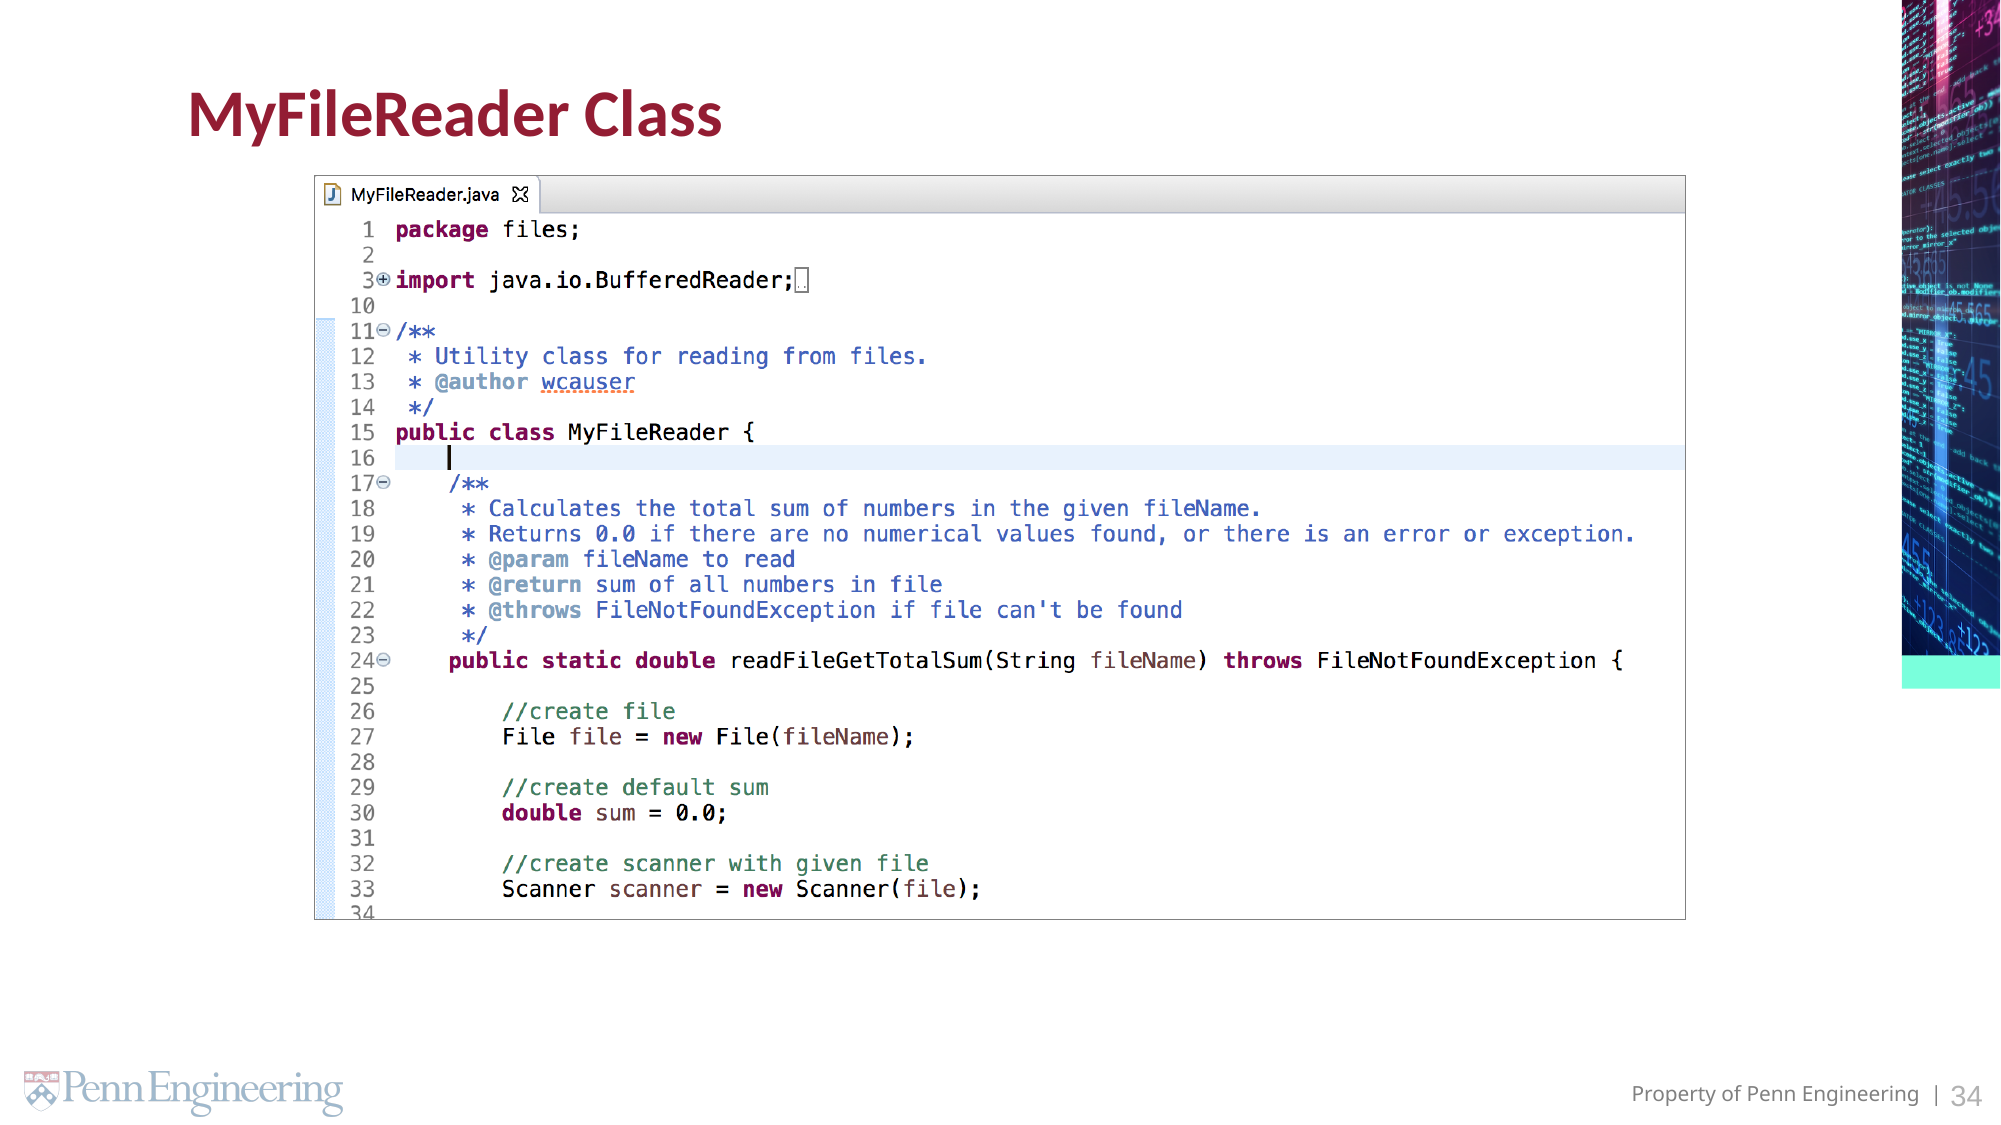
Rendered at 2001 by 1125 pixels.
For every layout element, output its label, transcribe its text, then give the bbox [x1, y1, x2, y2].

slide_number 34 [1935, 1065, 2000, 1125]
picture [1901, 0, 2001, 655]
title MyFileReader Class [187, 54, 1871, 176]
picture [313, 175, 1686, 920]
